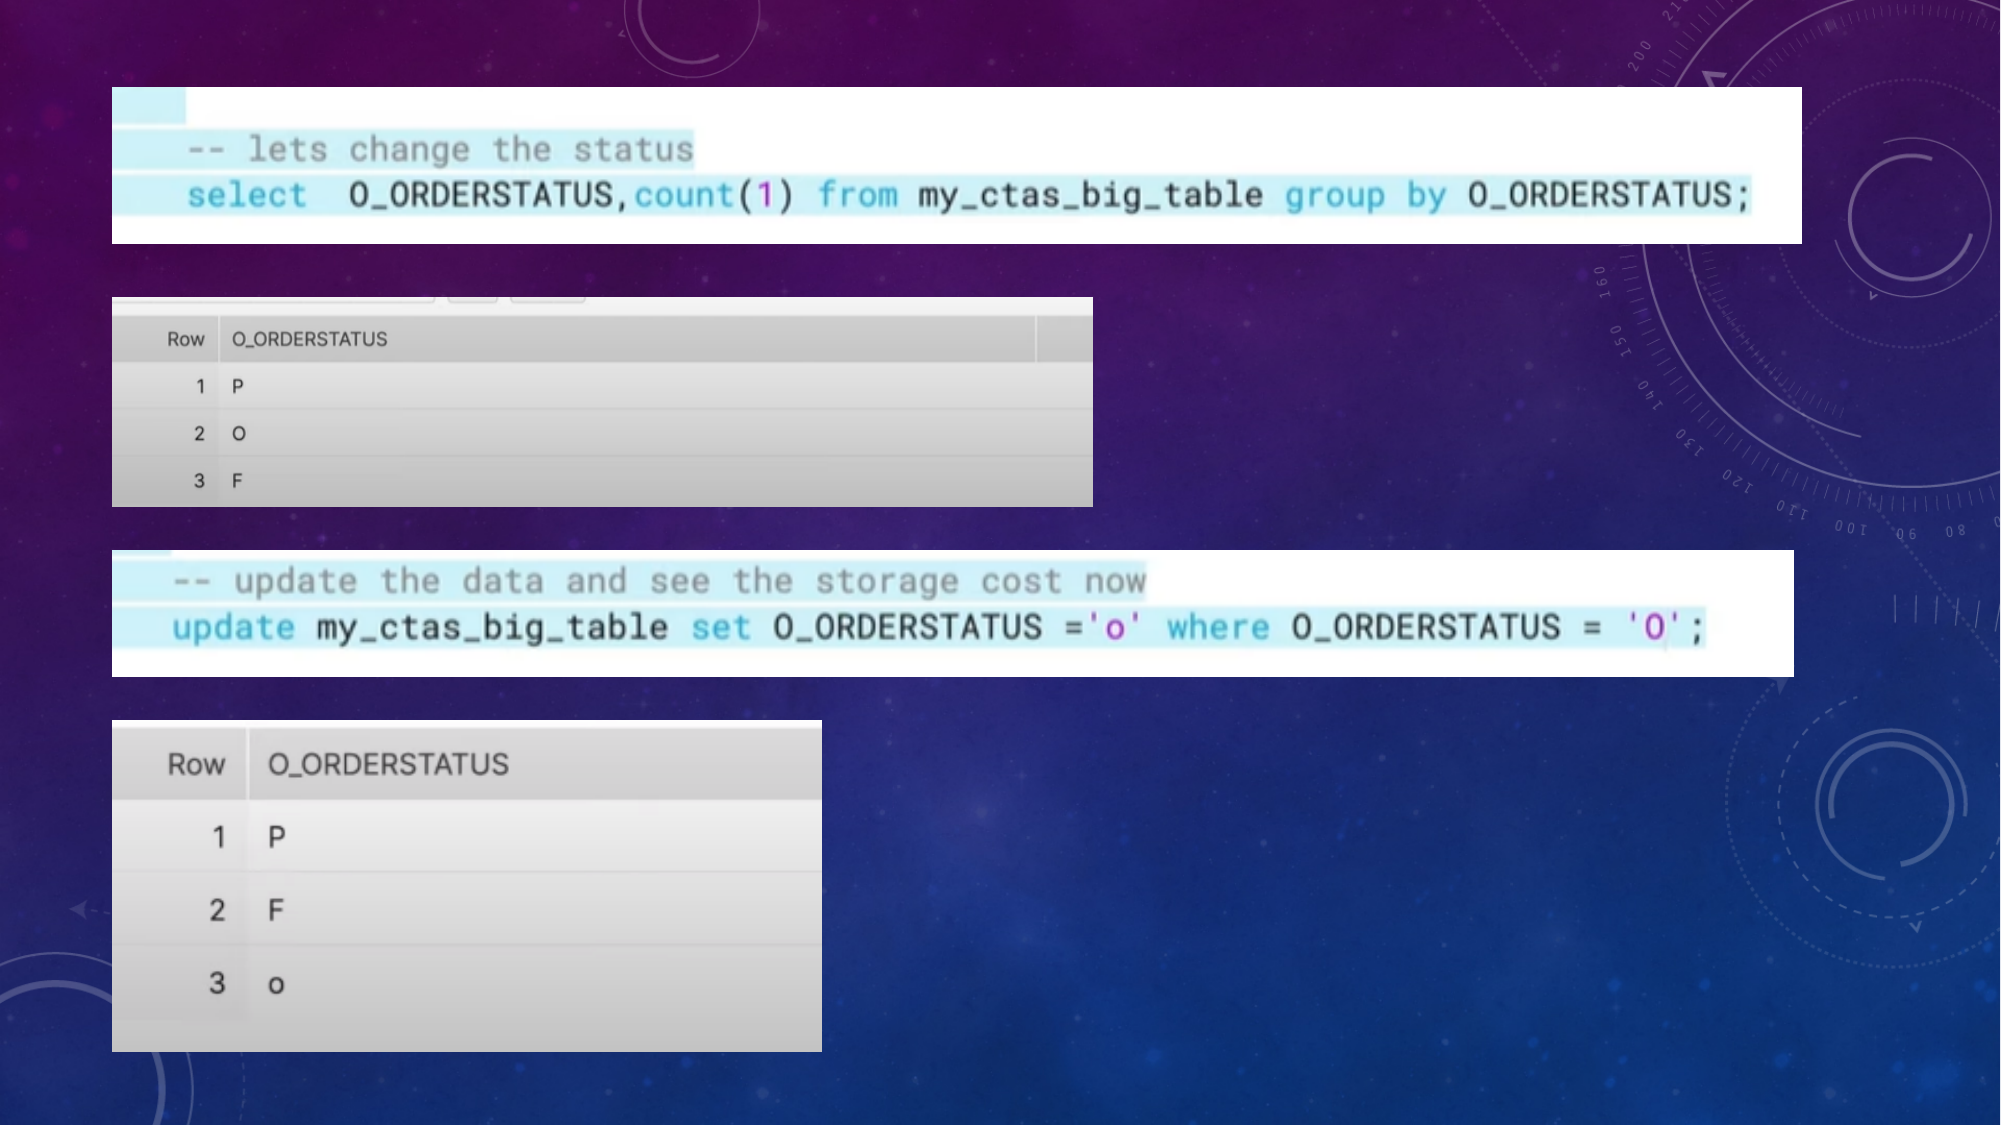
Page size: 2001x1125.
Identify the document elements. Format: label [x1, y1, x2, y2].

picture [0, 0, 2001, 1125]
list [112, 549, 1794, 677]
